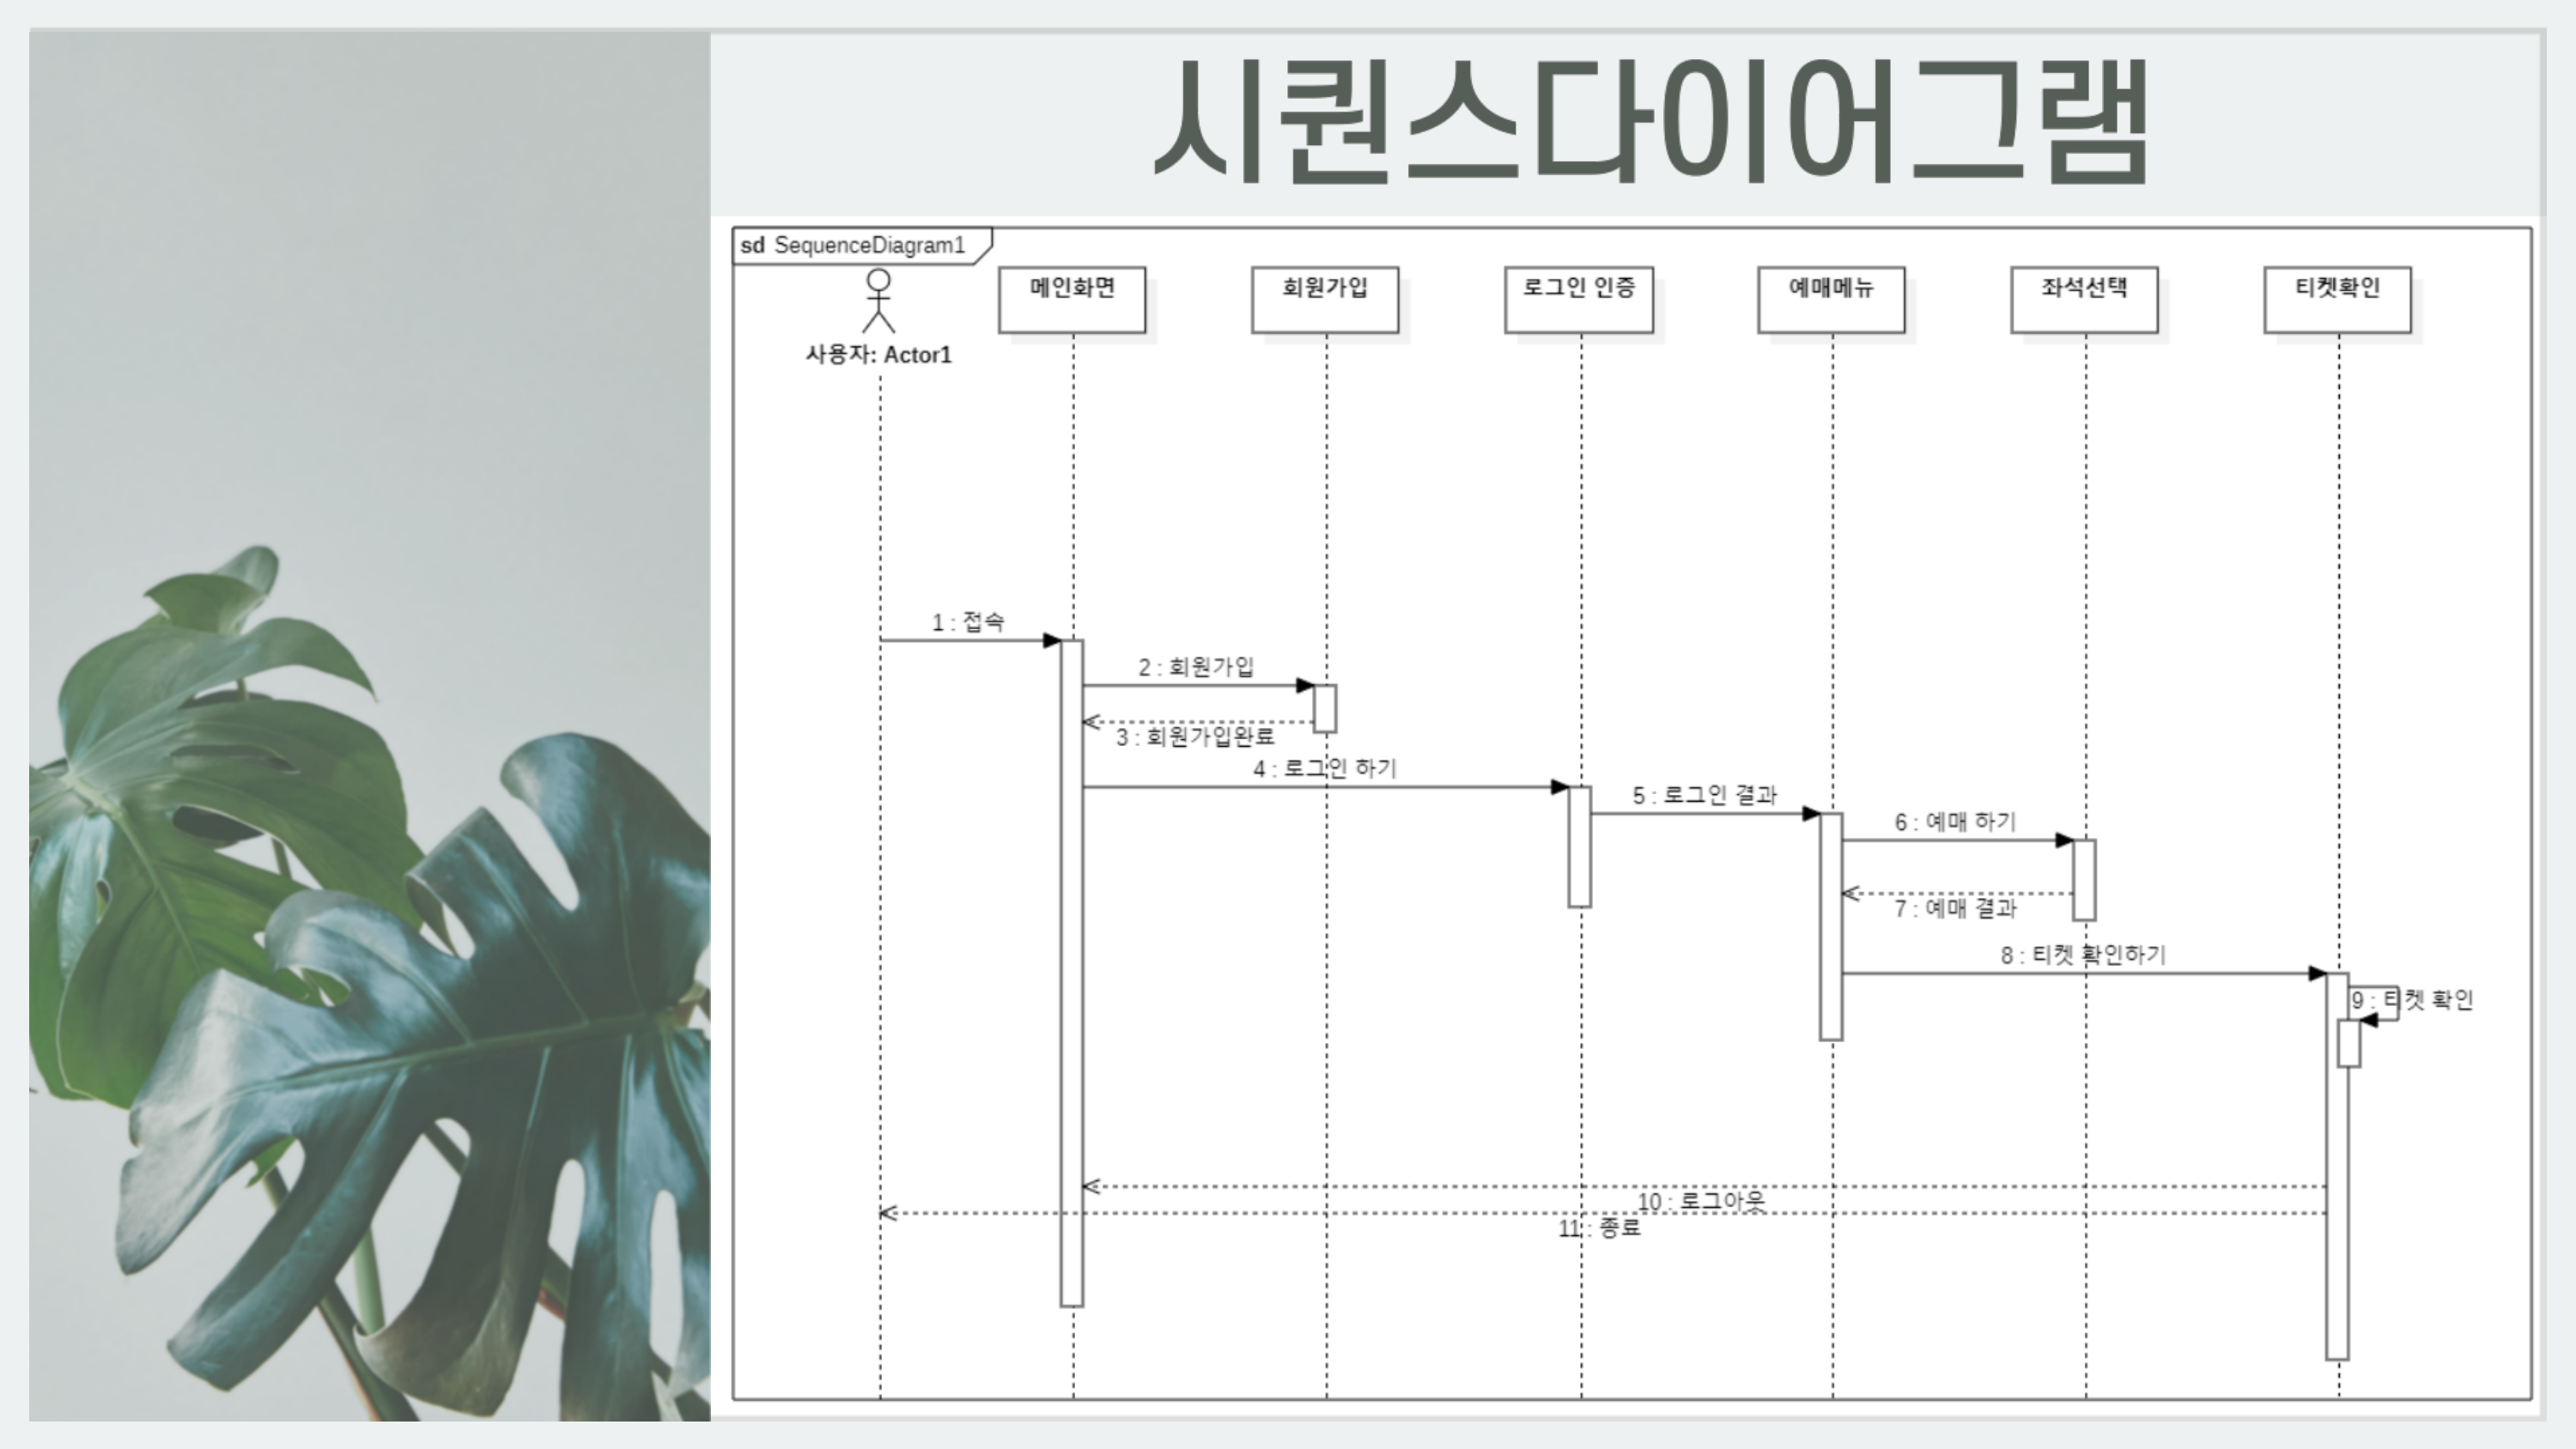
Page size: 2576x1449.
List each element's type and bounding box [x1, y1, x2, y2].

text_box [29, 32, 711, 1422]
picture [1126, 6, 2209, 246]
text_box [29, 26, 2547, 1422]
